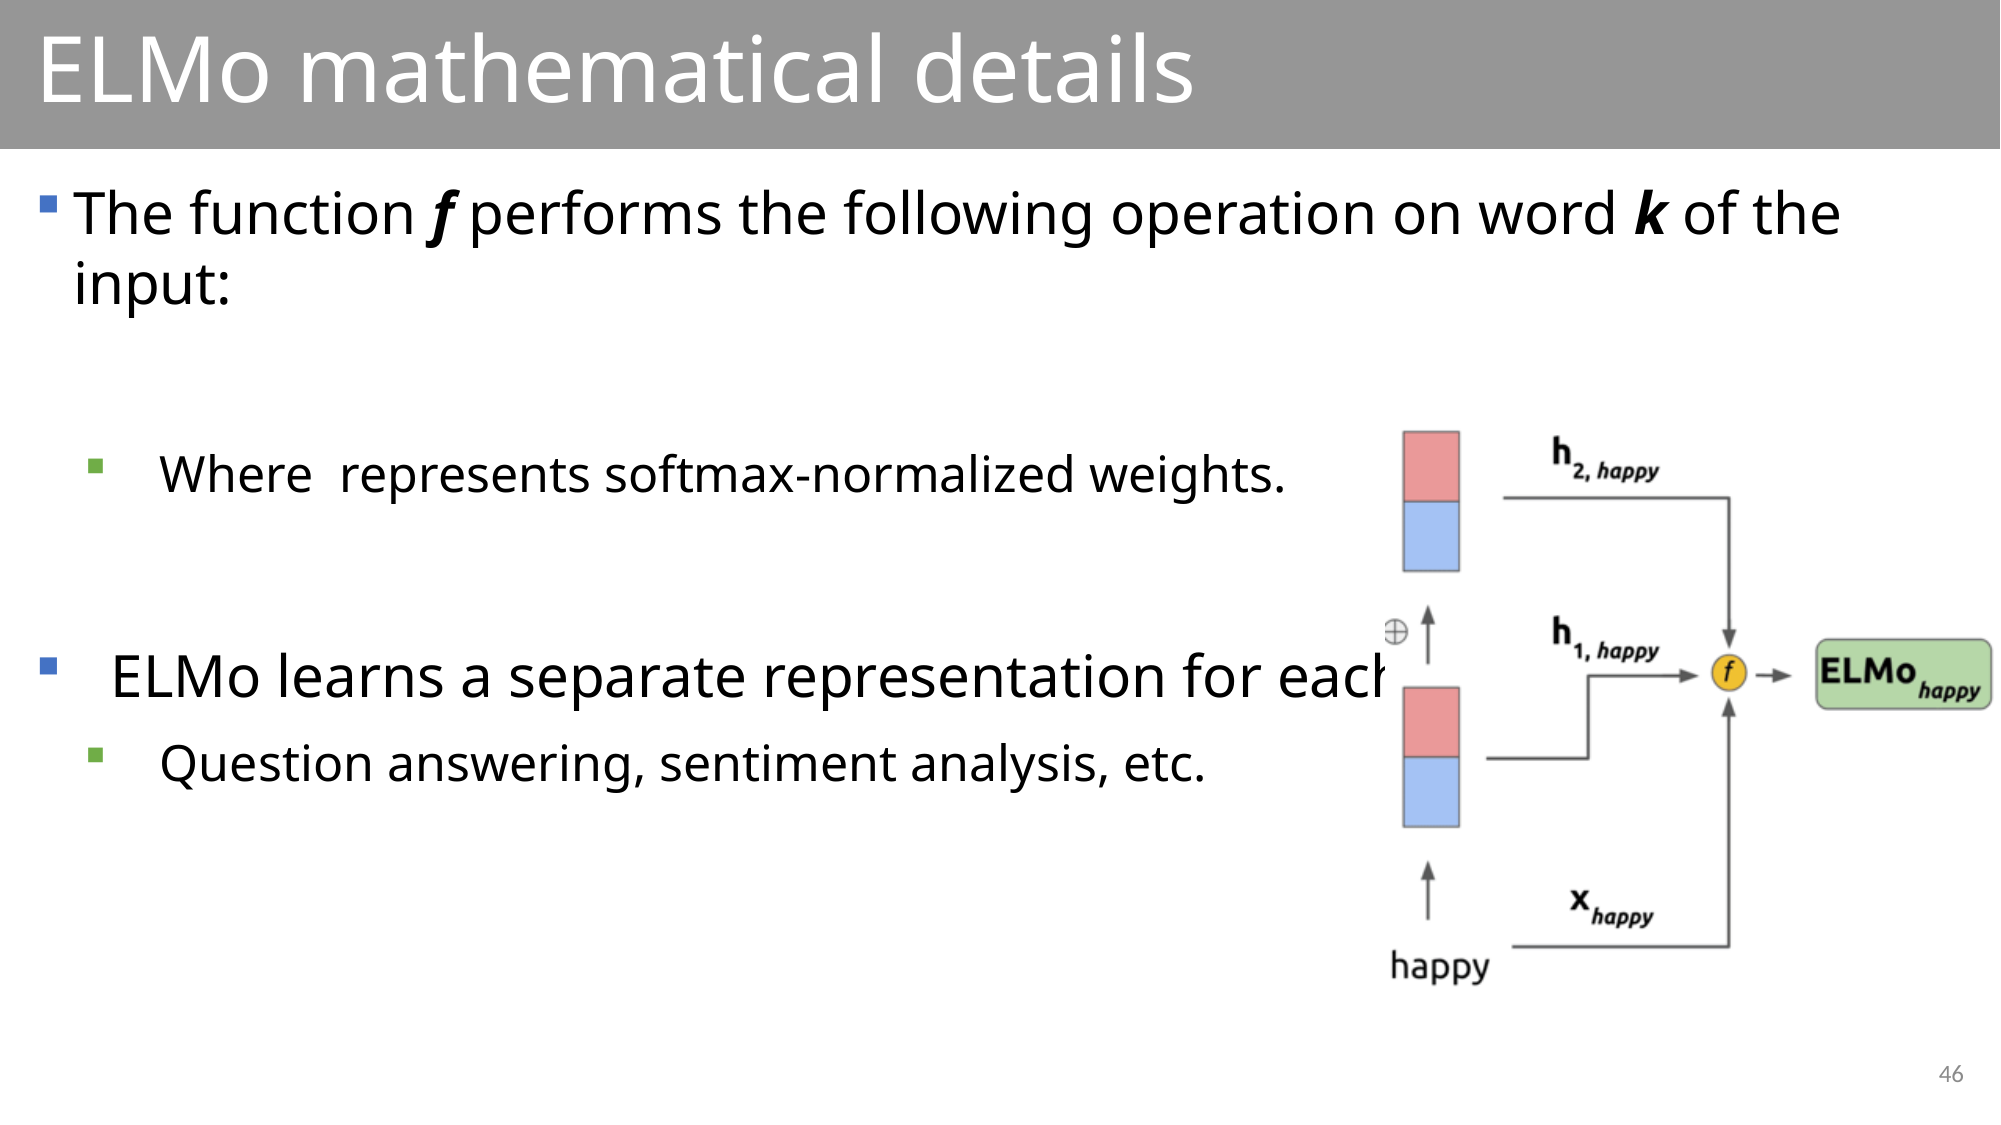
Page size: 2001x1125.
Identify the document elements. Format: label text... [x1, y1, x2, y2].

title ELMo mathematical details [20, 4, 1980, 142]
picture [1385, 420, 2000, 991]
slide_number 46 [1529, 1042, 1980, 1103]
